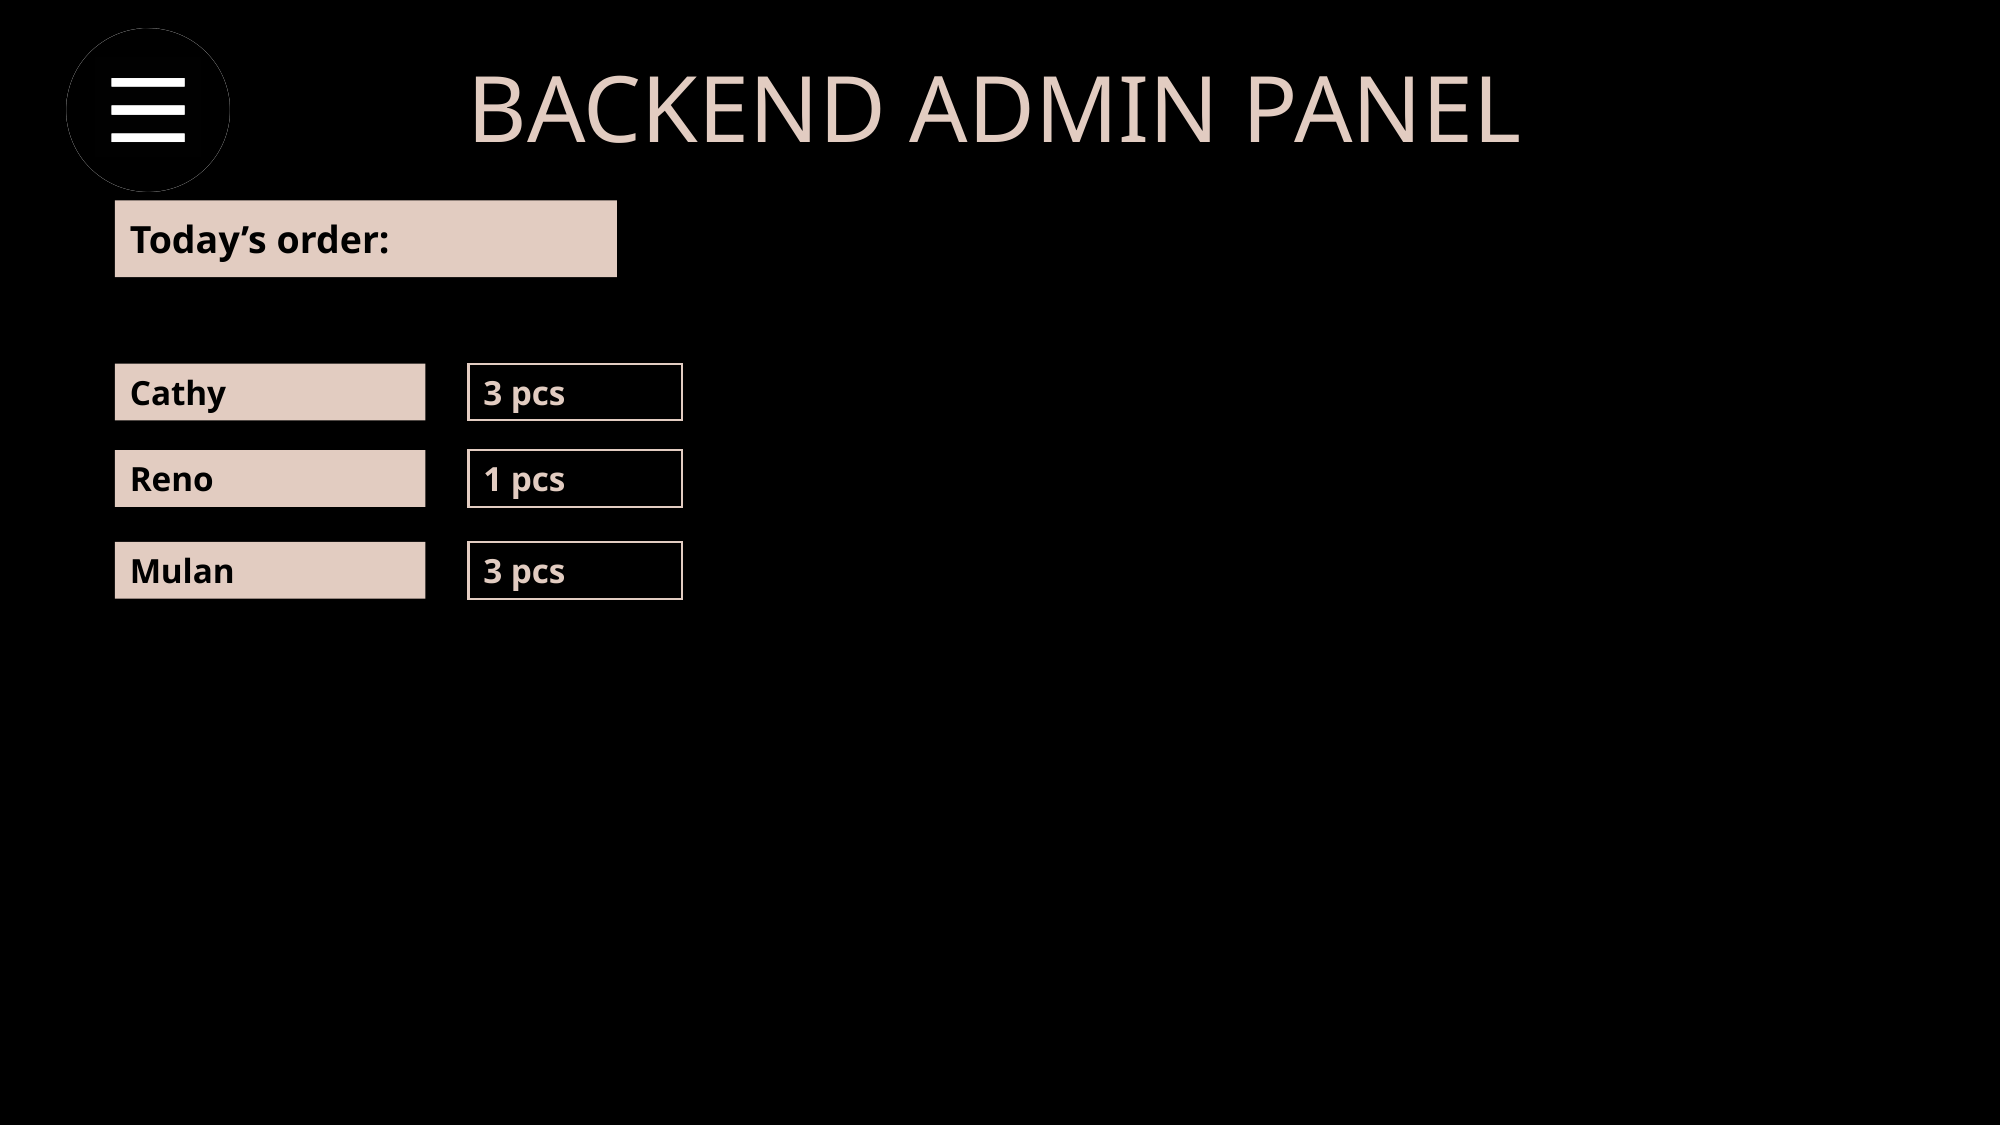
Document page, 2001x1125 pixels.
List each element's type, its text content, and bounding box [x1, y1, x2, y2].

text_box Reno [114, 449, 426, 508]
text_box BACKEND ADMIN PANEL [452, 38, 1763, 173]
text_box Today’s order: [114, 199, 618, 278]
text_box Mulan [114, 541, 426, 600]
text_box 3 pcs [467, 541, 683, 600]
text_box Cathy [114, 363, 426, 421]
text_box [66, 28, 230, 192]
text_box 3 pcs [467, 363, 683, 421]
text_box 1 pcs [467, 449, 683, 508]
